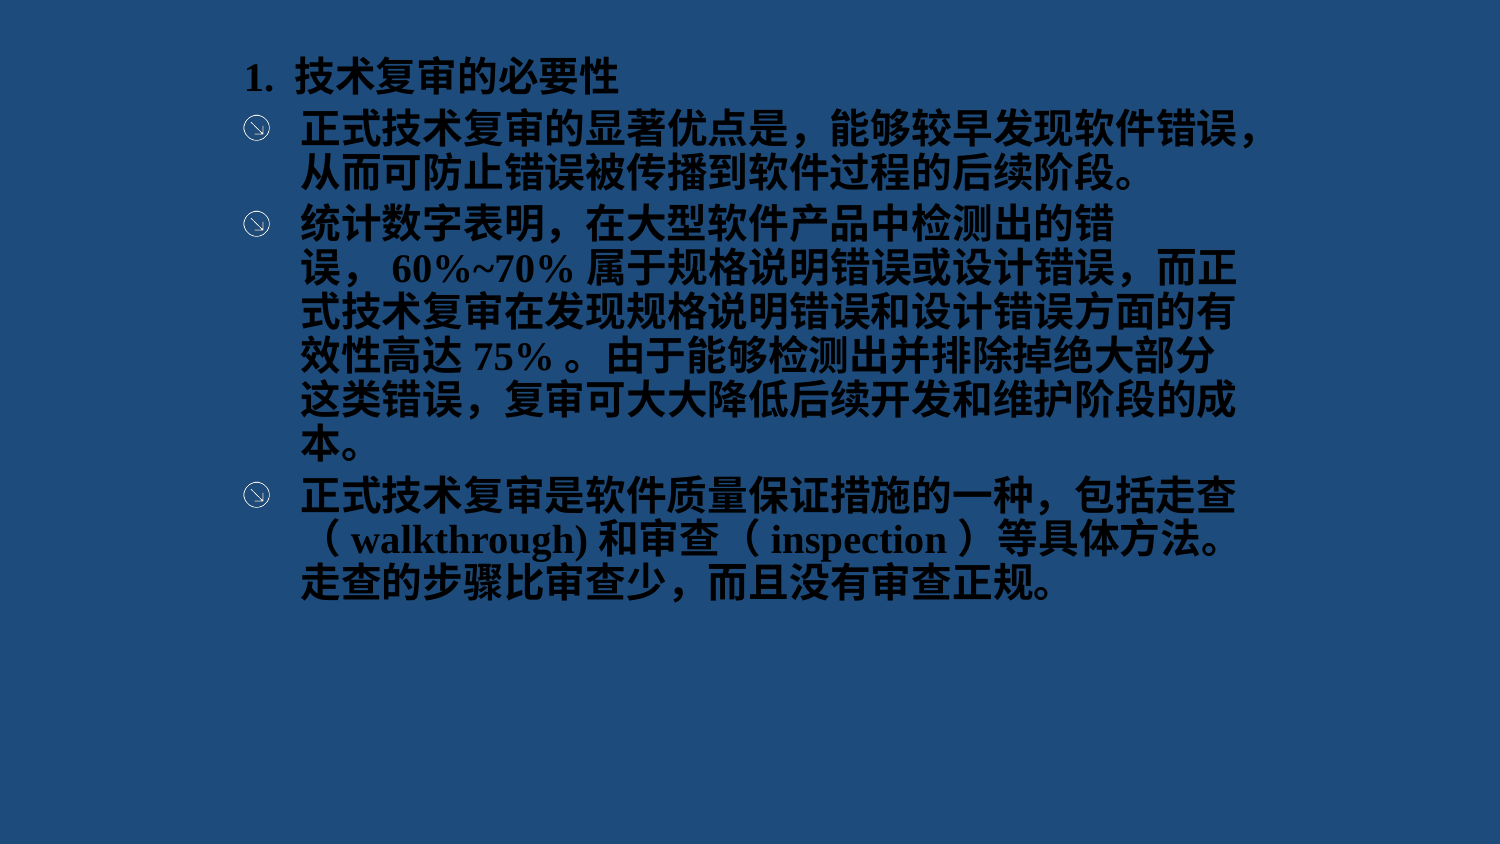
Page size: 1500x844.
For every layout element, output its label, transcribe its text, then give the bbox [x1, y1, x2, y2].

picture [243, 114, 270, 141]
list 1. 技术复审的必要性 正式技术复审的显著优点是，能够较早发现软件错误，从而可防止错误被传播到软件过程的后续阶段。 统计数字表明，在大型软件产品中检测出的错误，60%~70%属于规格说明错误或设计错误，而正式技术复审在发现规格说明错误和设计错误方面的有效性高达75%。由于能够检测出并排除掉绝大部分这类错误，复审可大大降低后续开发和维护阶段的成本。 正式技术复审是软件质量保证措施的一种，包括走查（walkthrough)和审查（inspection）等具体方法。走查的步骤比审查少，而且没有审查正规。 [243, 56, 1257, 574]
picture [243, 210, 270, 237]
picture [243, 481, 270, 508]
